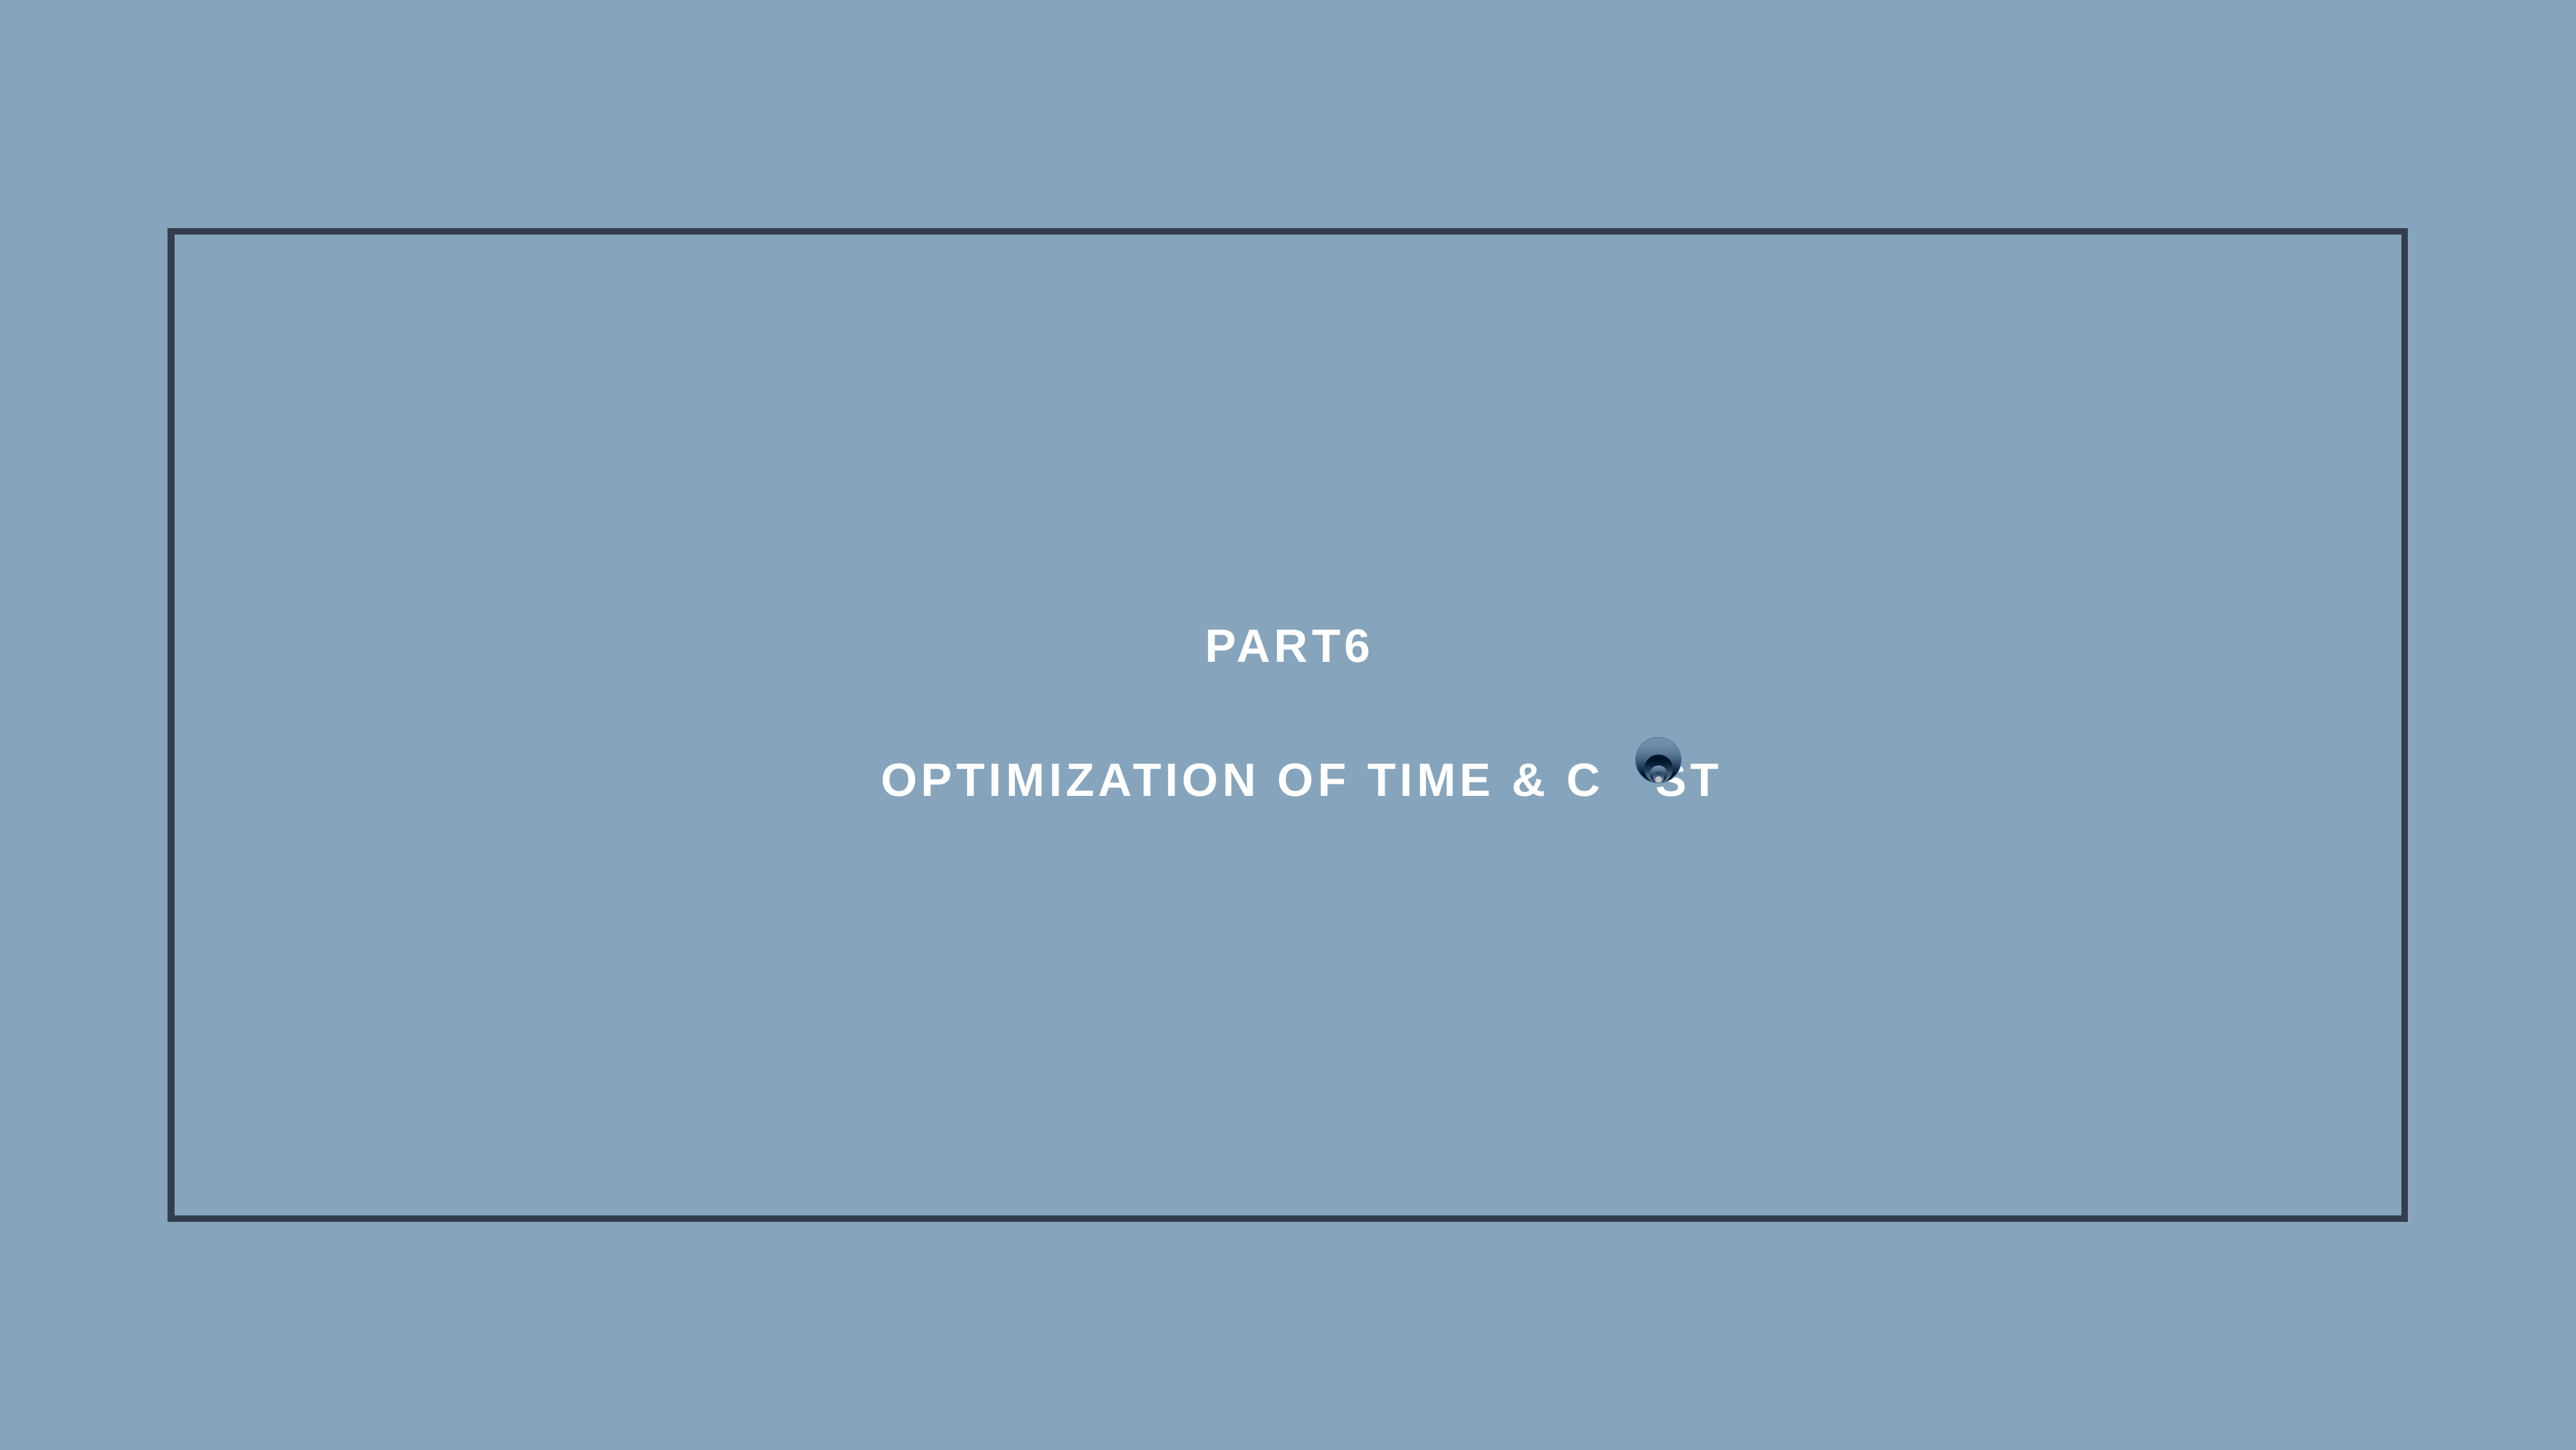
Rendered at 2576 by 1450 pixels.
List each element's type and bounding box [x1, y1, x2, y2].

text_box [0, 0, 2576, 1450]
text_box [1635, 737, 1682, 784]
text_box [171, 231, 2405, 1219]
